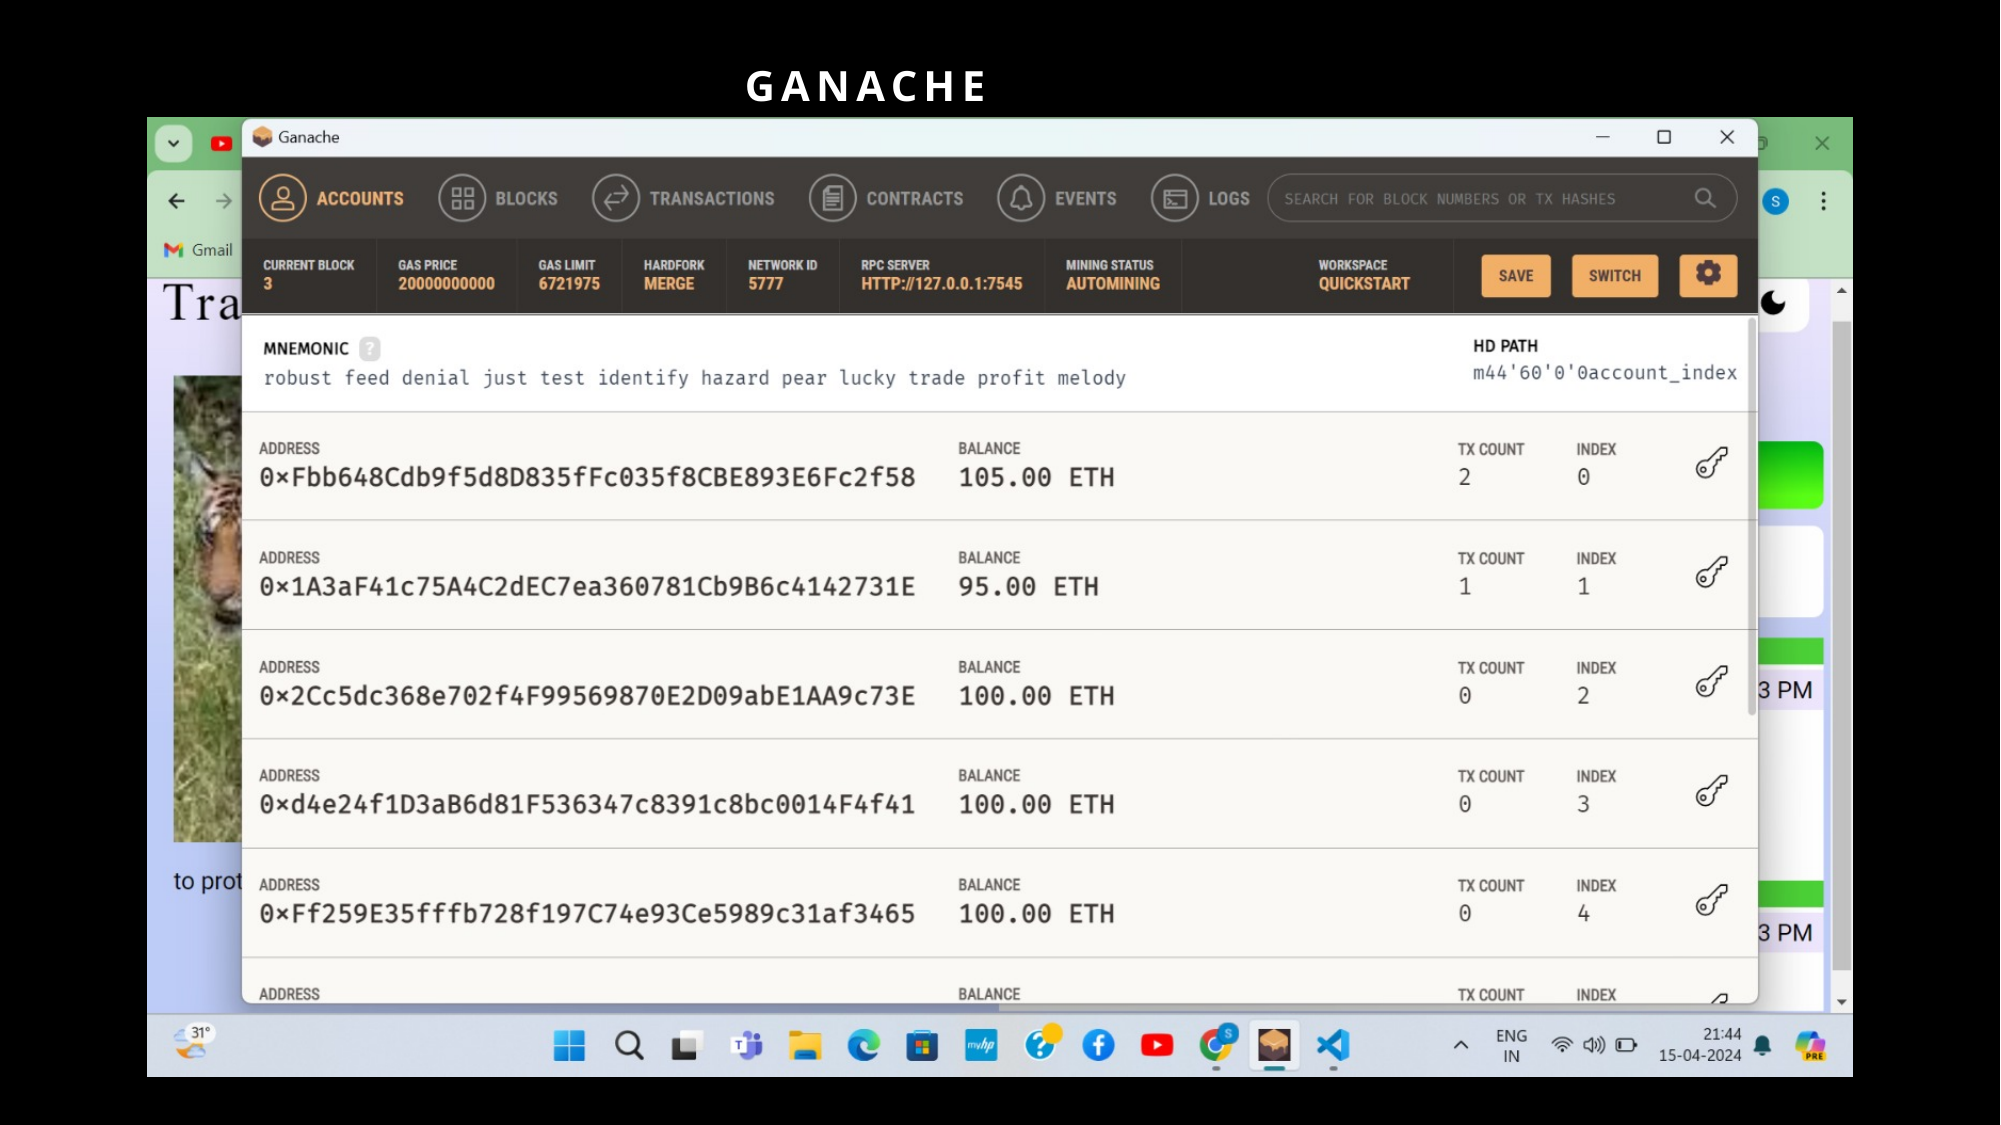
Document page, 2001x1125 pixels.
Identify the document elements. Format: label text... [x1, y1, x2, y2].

picture [147, 117, 1853, 1077]
text_box GANACHE CONNECTION [730, 52, 1205, 117]
